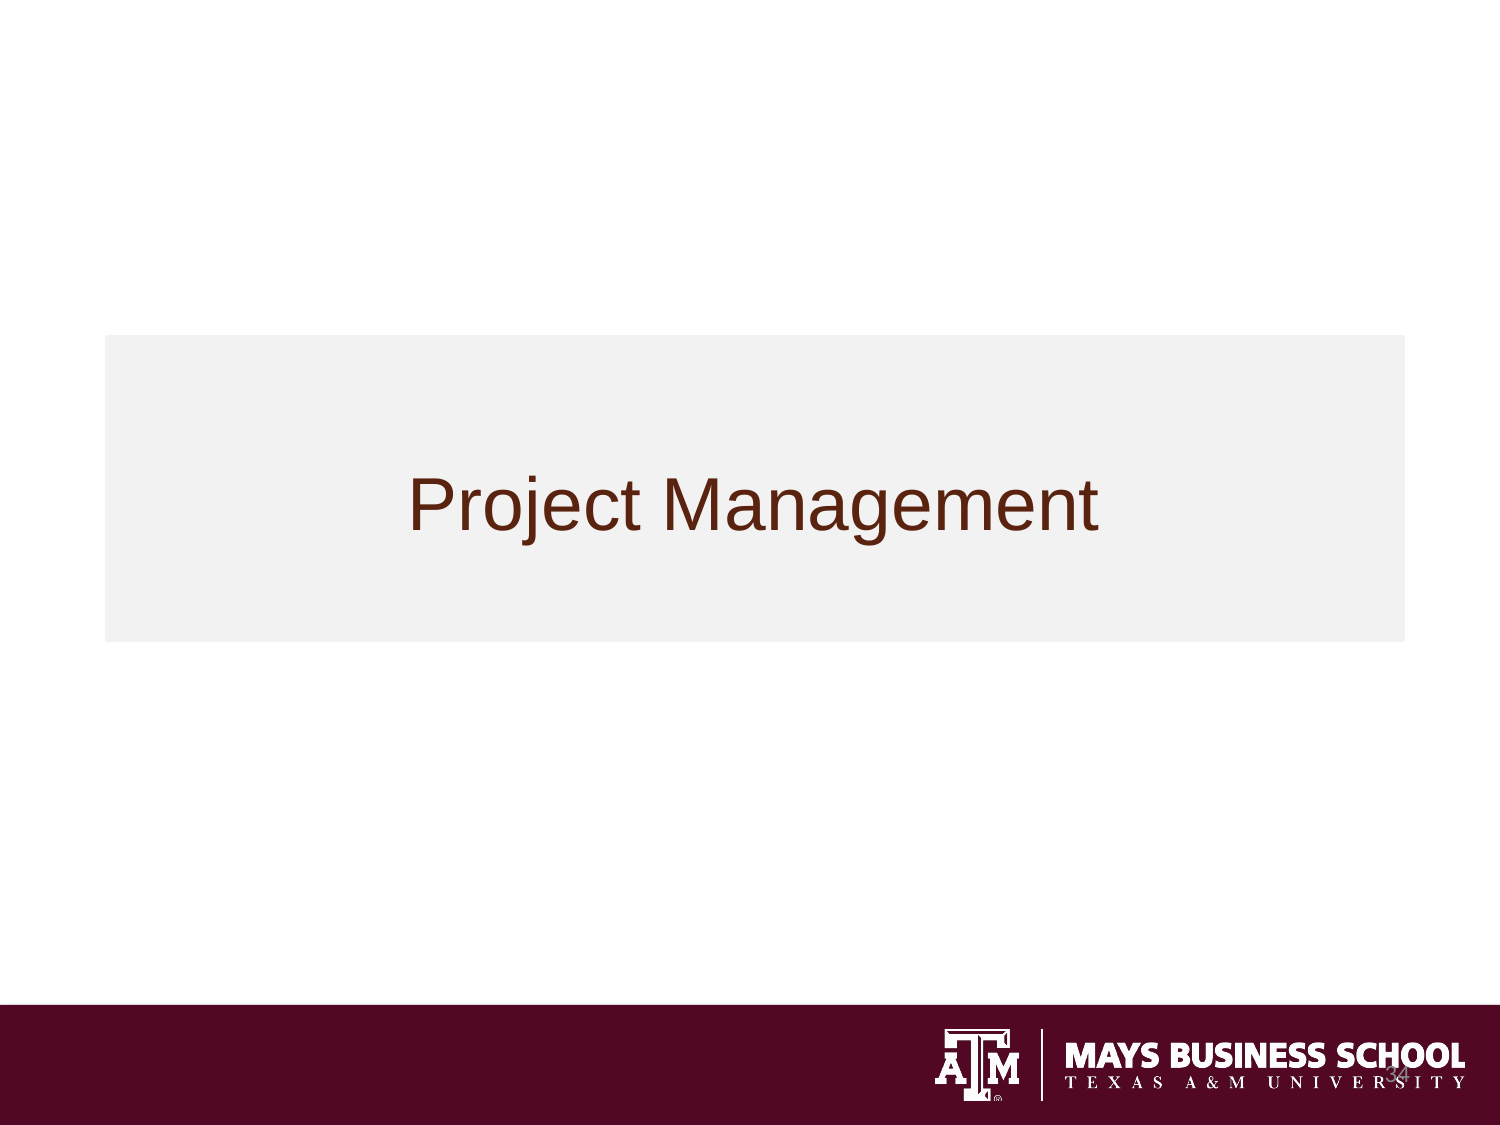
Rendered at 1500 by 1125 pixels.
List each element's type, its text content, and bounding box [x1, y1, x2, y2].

text_box [105, 335, 1405, 642]
picture [935, 1029, 1465, 1101]
slide_number 34 [1074, 1042, 1425, 1103]
text_box Project Management [129, 448, 1379, 554]
